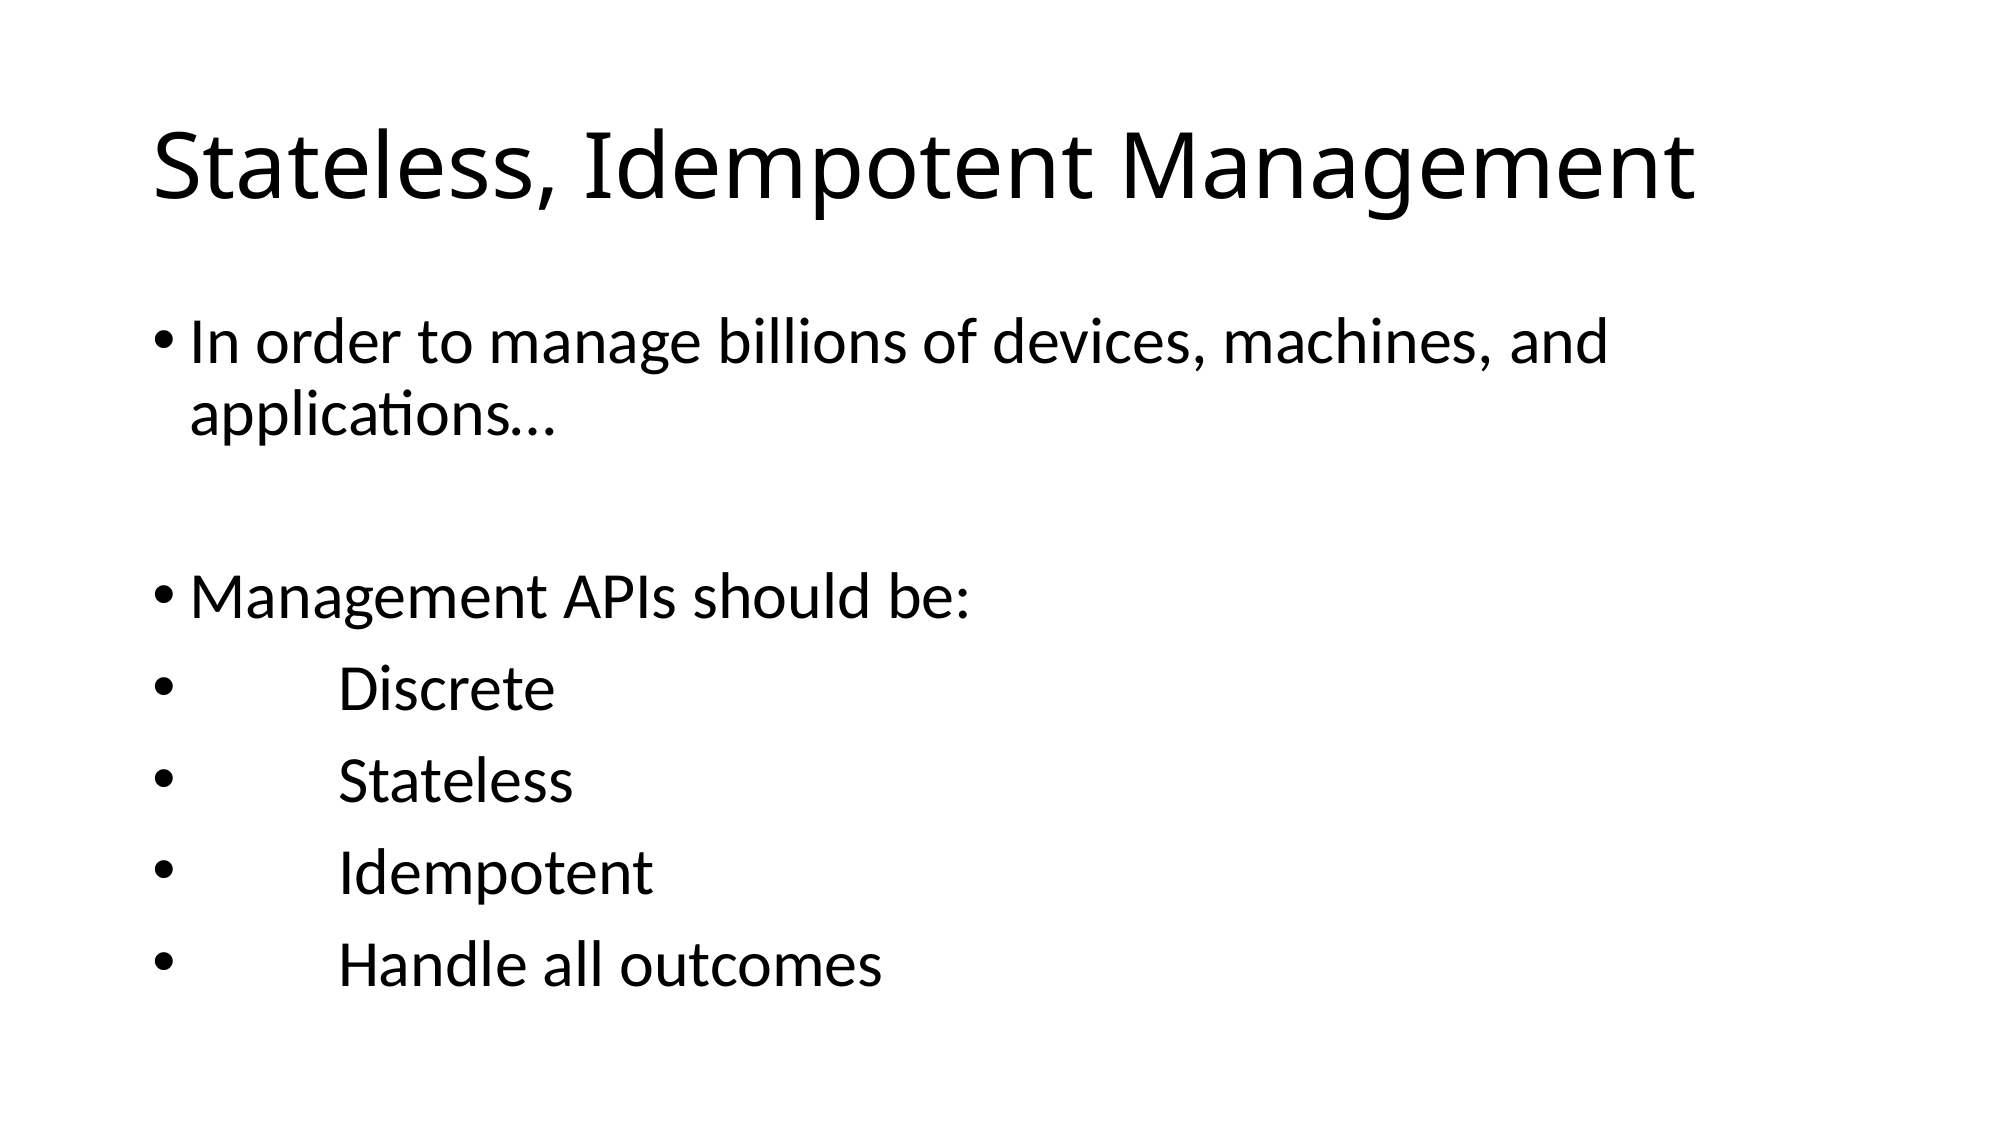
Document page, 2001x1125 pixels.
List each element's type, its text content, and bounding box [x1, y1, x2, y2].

title Stateless, Idempotent Management [137, 59, 1863, 278]
list In order to manage billions of devices, machines, and applications… Management APIs should be: Discrete Stateless Idempotent Handle all outcomes [137, 299, 1863, 1014]
